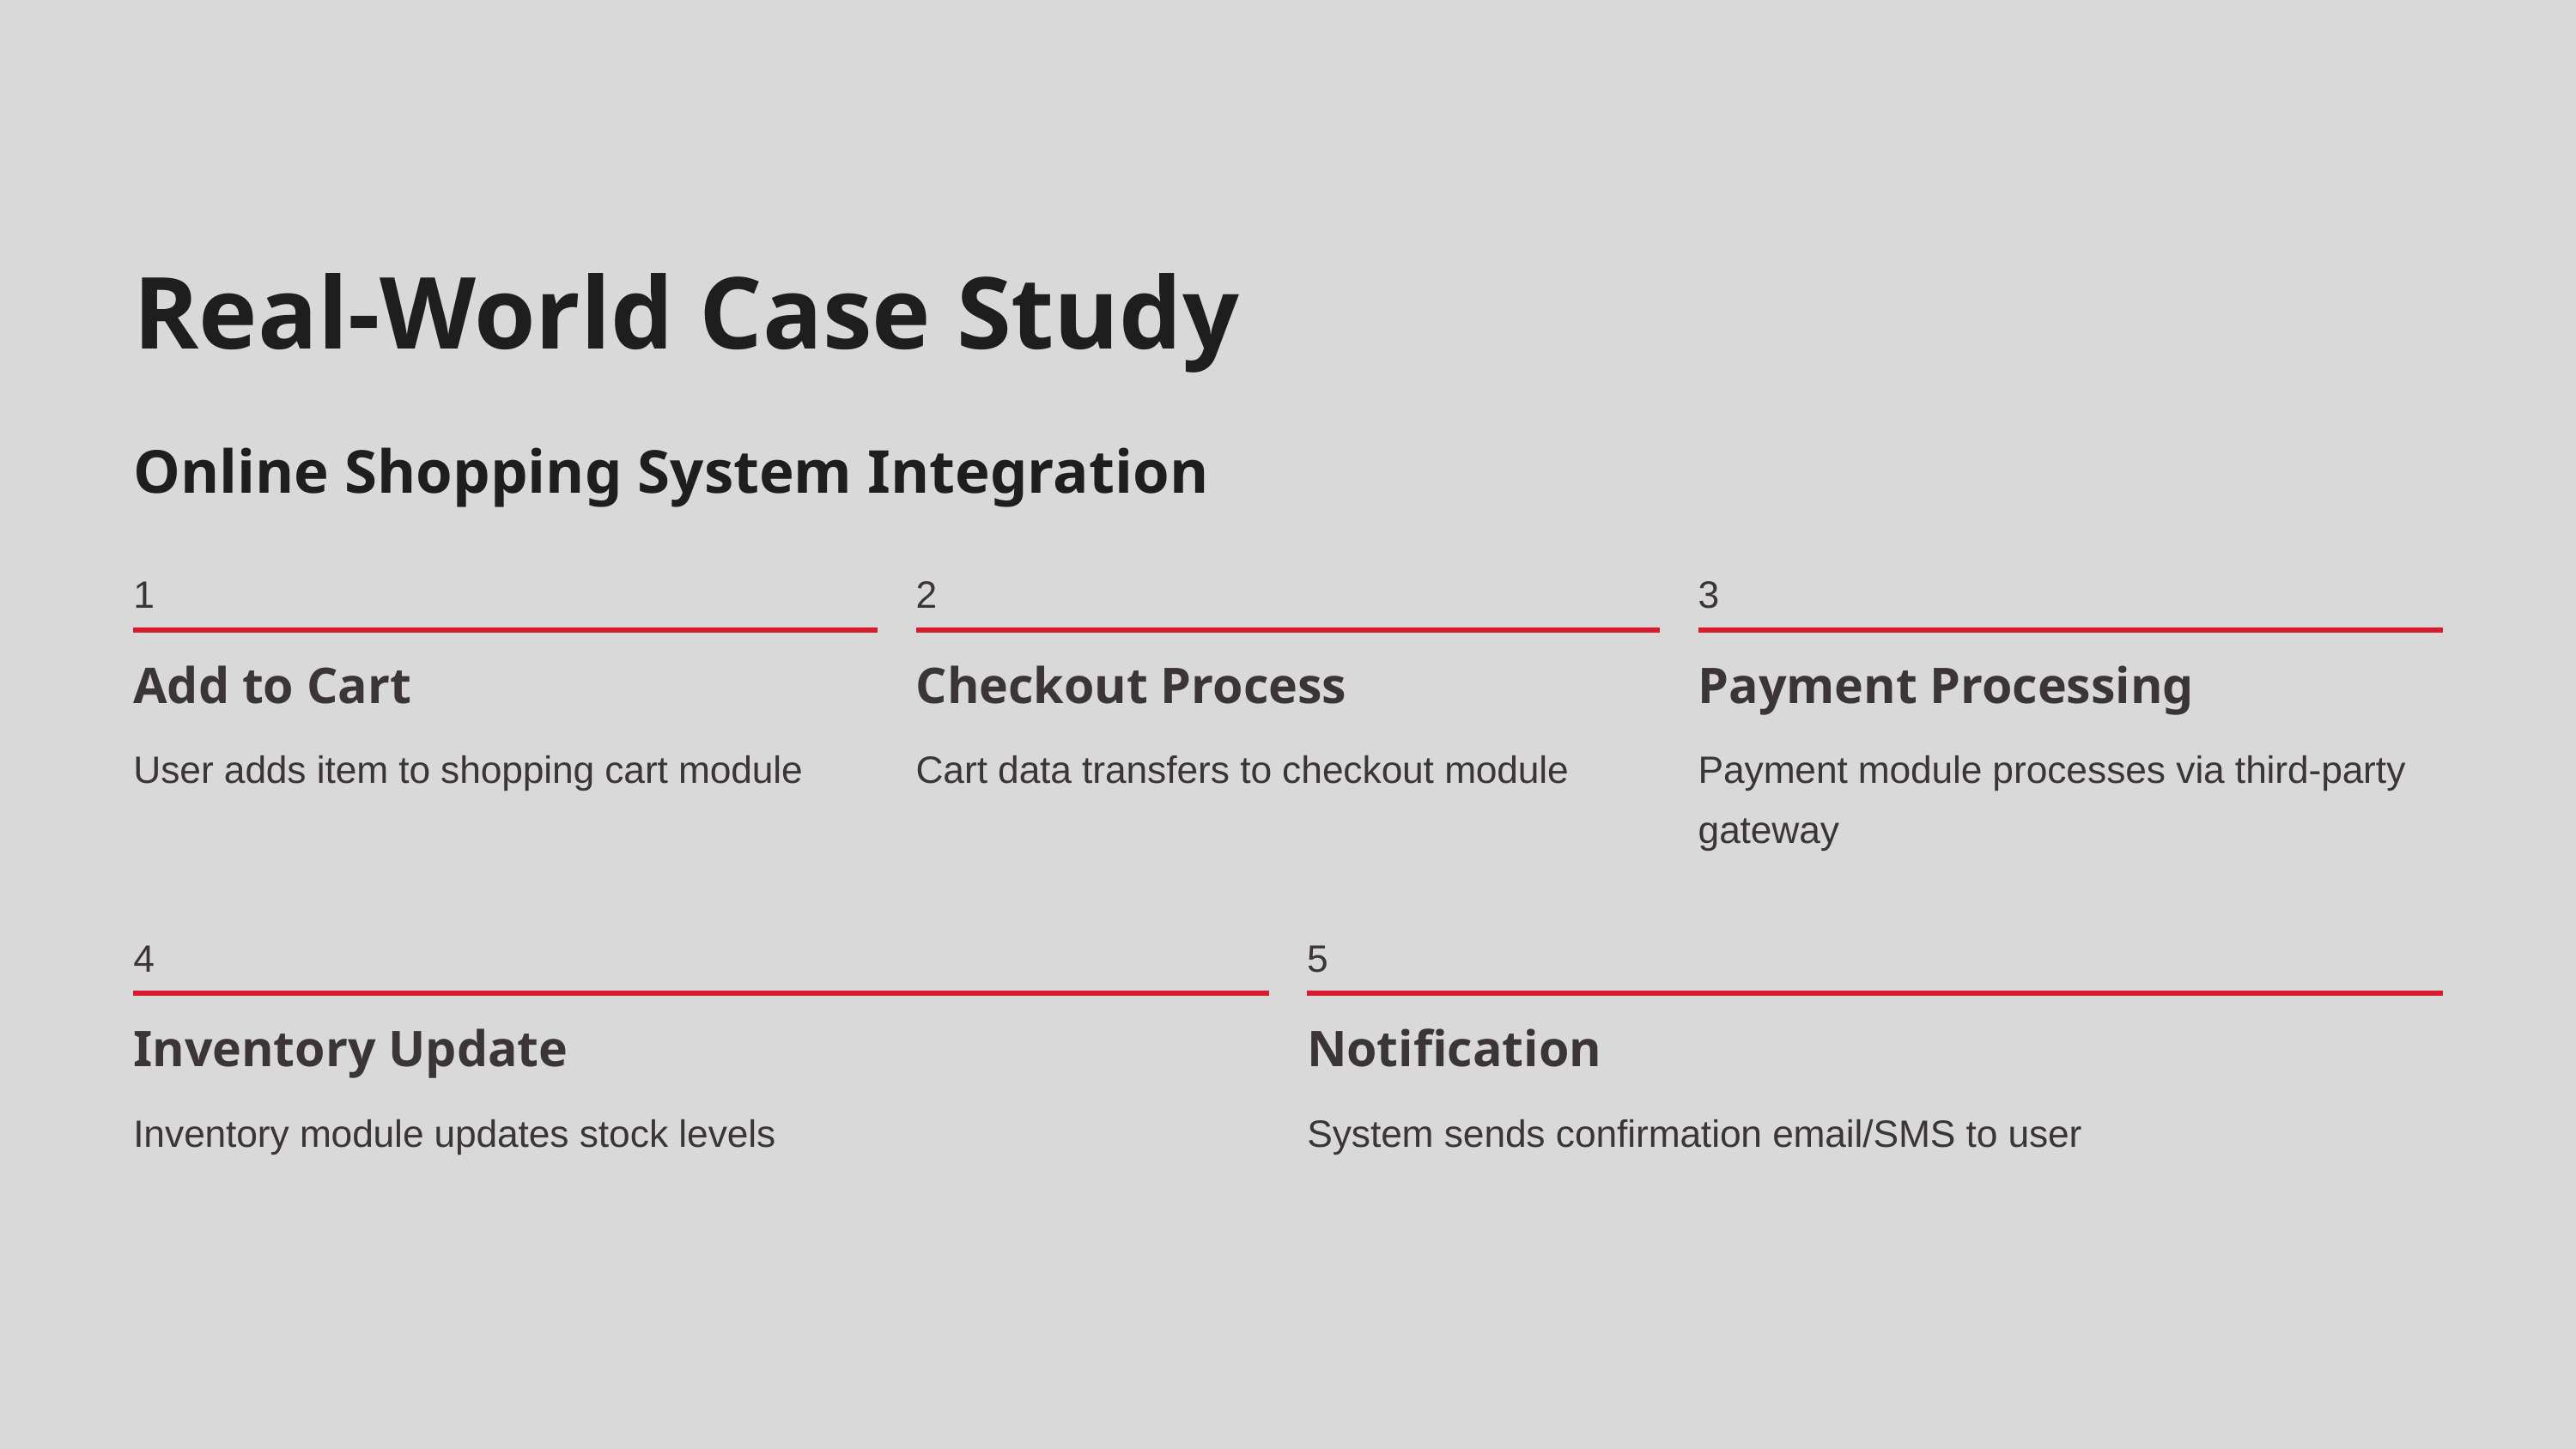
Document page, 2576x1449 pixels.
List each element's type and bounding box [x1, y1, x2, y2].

text_box [1306, 990, 2443, 997]
text_box [133, 627, 878, 634]
text_box [1698, 627, 2443, 634]
text_box [0, 0, 2576, 1449]
text_box [915, 627, 1661, 634]
text_box [133, 990, 1270, 997]
